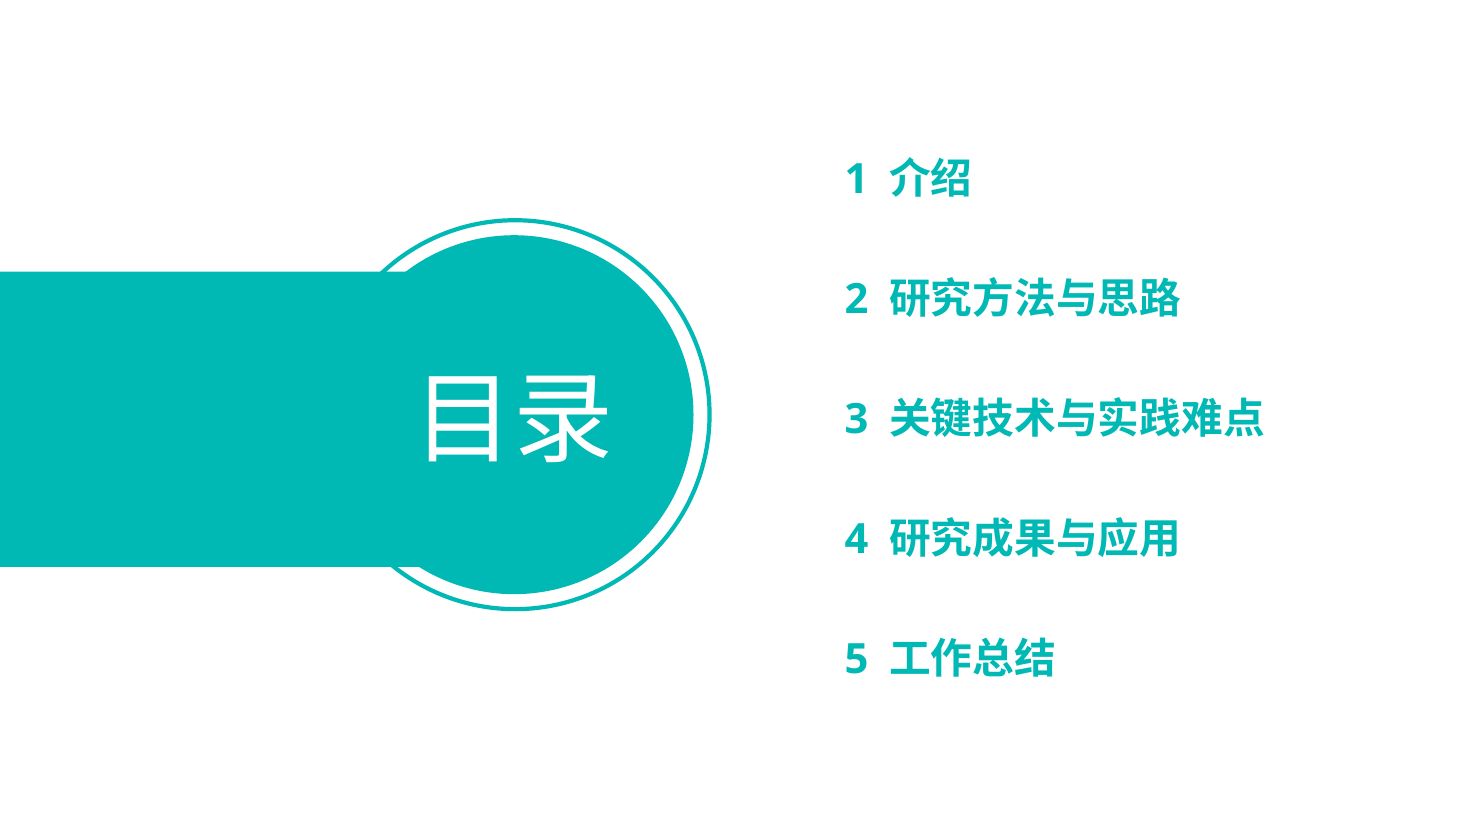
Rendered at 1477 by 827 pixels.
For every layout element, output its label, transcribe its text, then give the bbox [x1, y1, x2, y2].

text_box [318, 218, 712, 612]
text_box 目录 [334, 235, 694, 595]
text_box 1 介绍 2 研究方法与思路 3 关键技术与实践难点 4 研究成果与应用 5 工作总结 [844, 141, 1477, 260]
text_box [0, 270, 392, 569]
